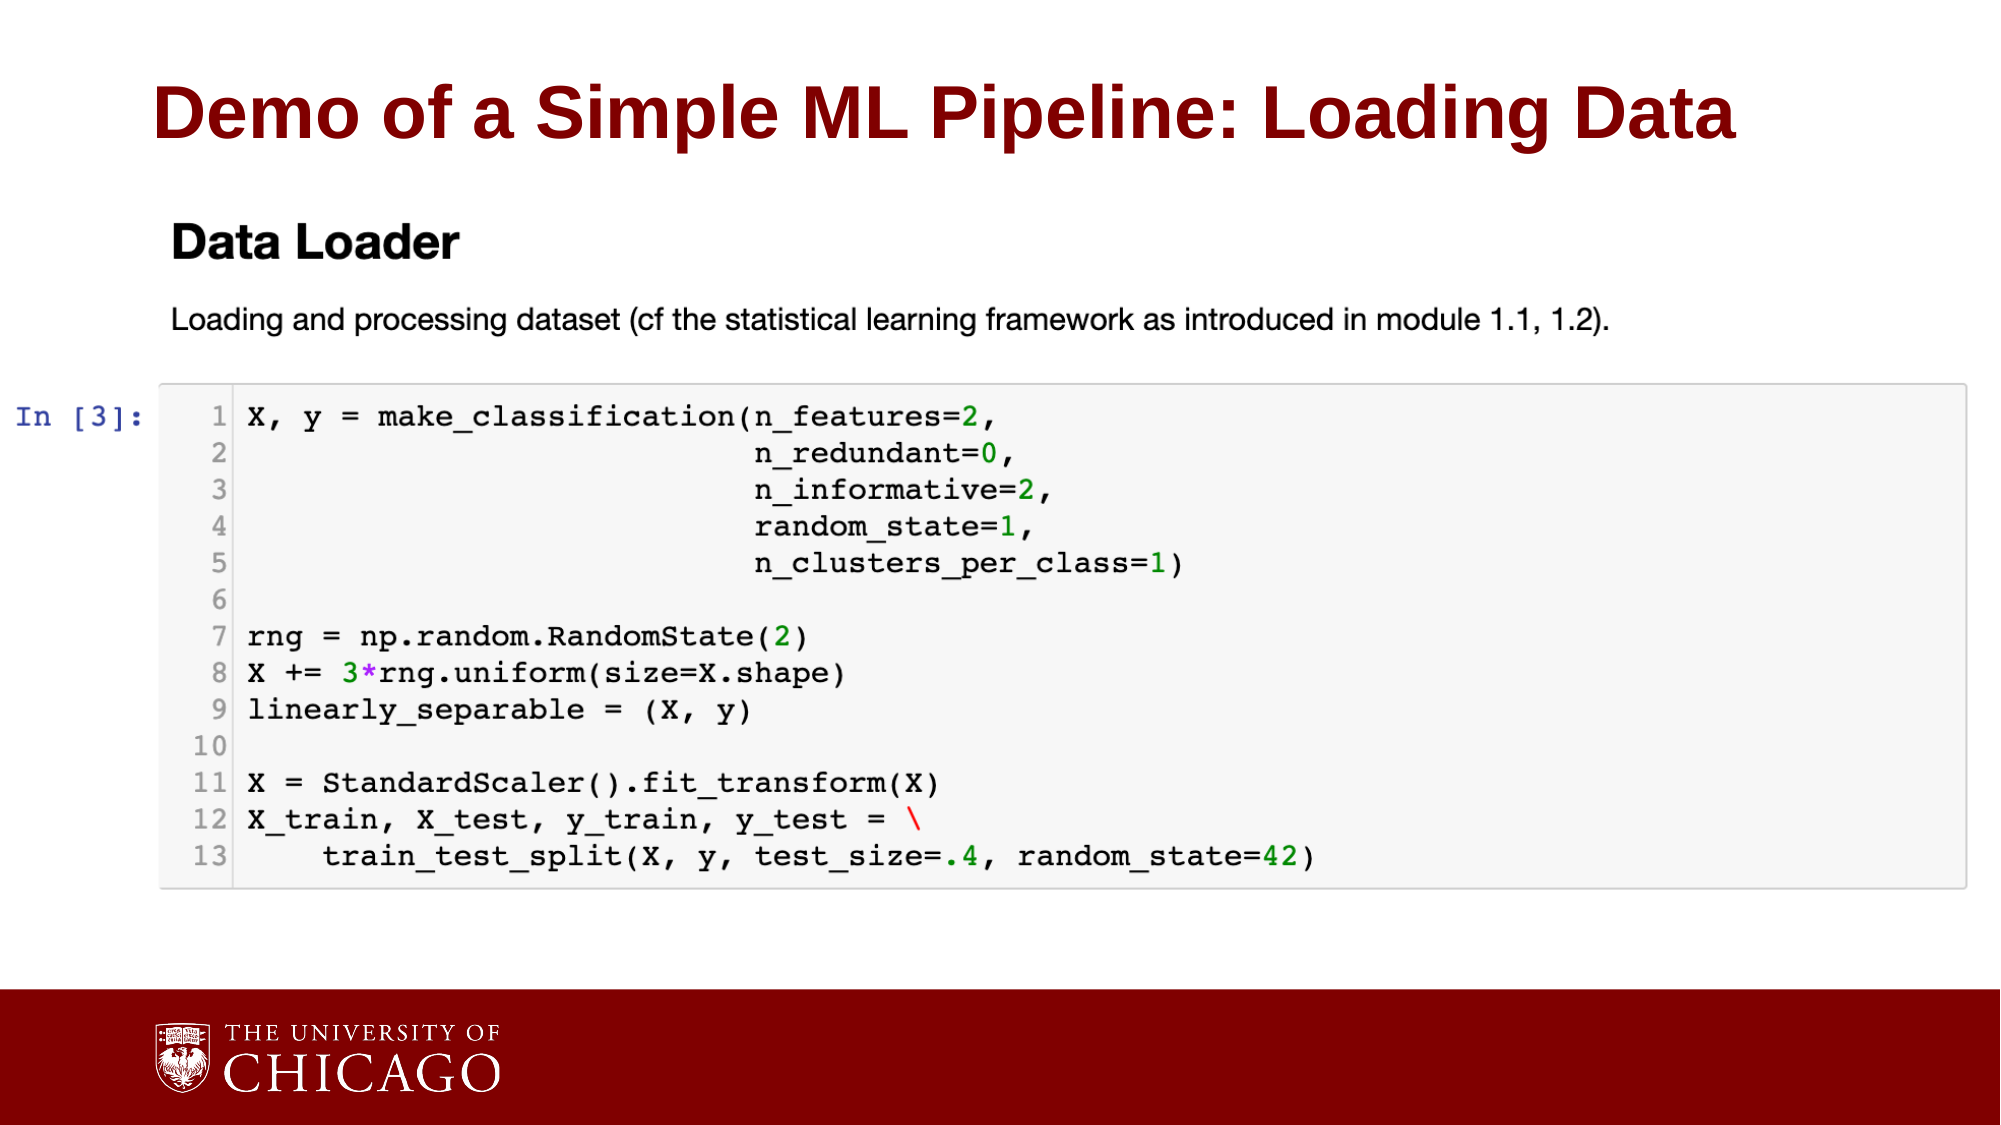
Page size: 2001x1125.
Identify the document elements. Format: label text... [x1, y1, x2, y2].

title Demo of a Simple ML Pipeline: Loading Data [137, 0, 1863, 213]
picture [0, 213, 2000, 912]
